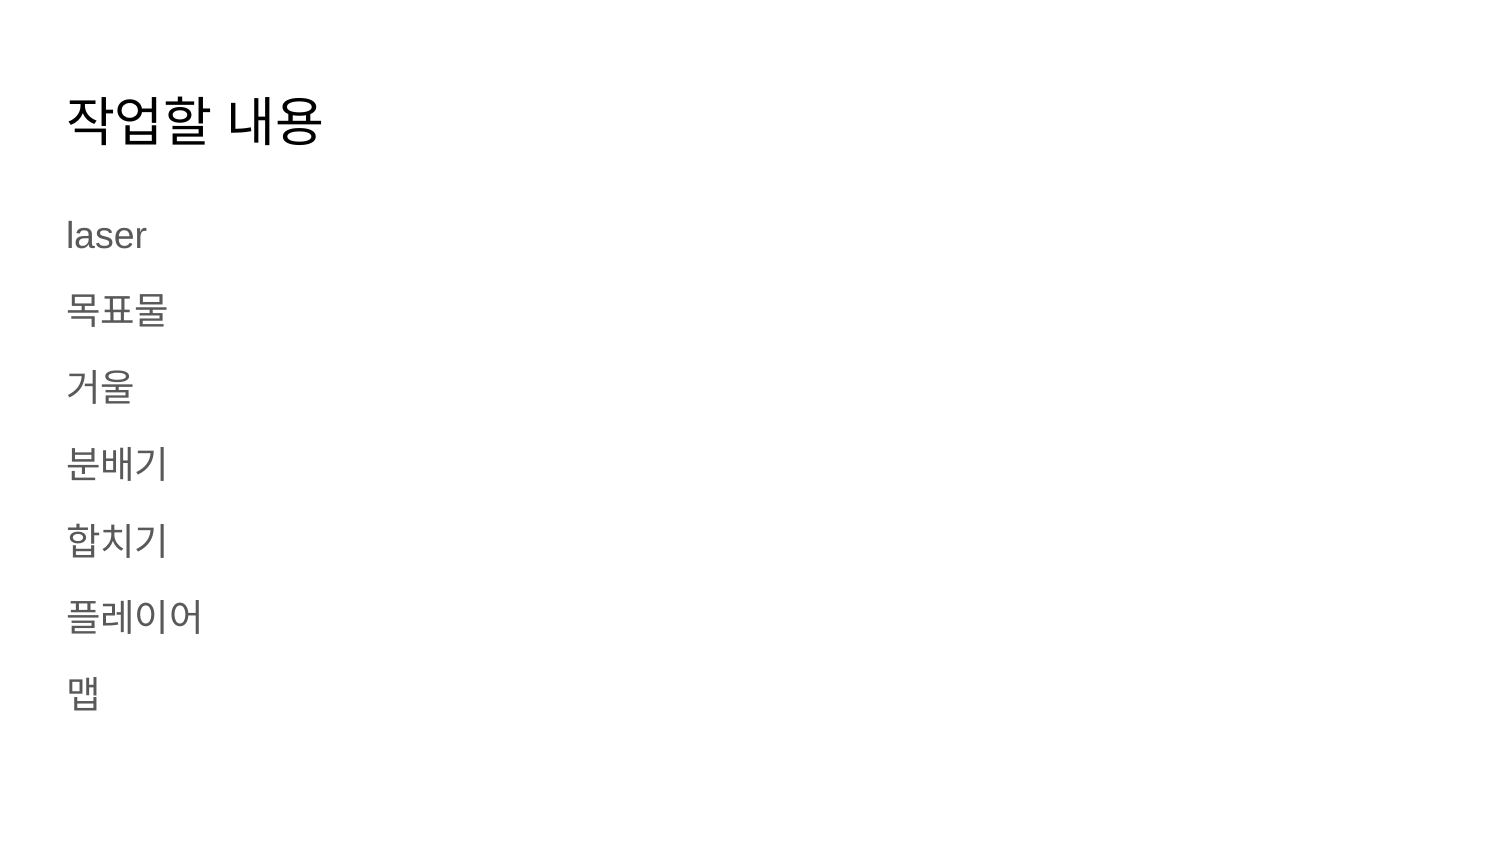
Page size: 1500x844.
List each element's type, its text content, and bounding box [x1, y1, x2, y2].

list laser 목표물 거울 분배기 합치기 플레이어 맵 [51, 189, 1449, 750]
title 작업할 내용 [51, 72, 1449, 167]
